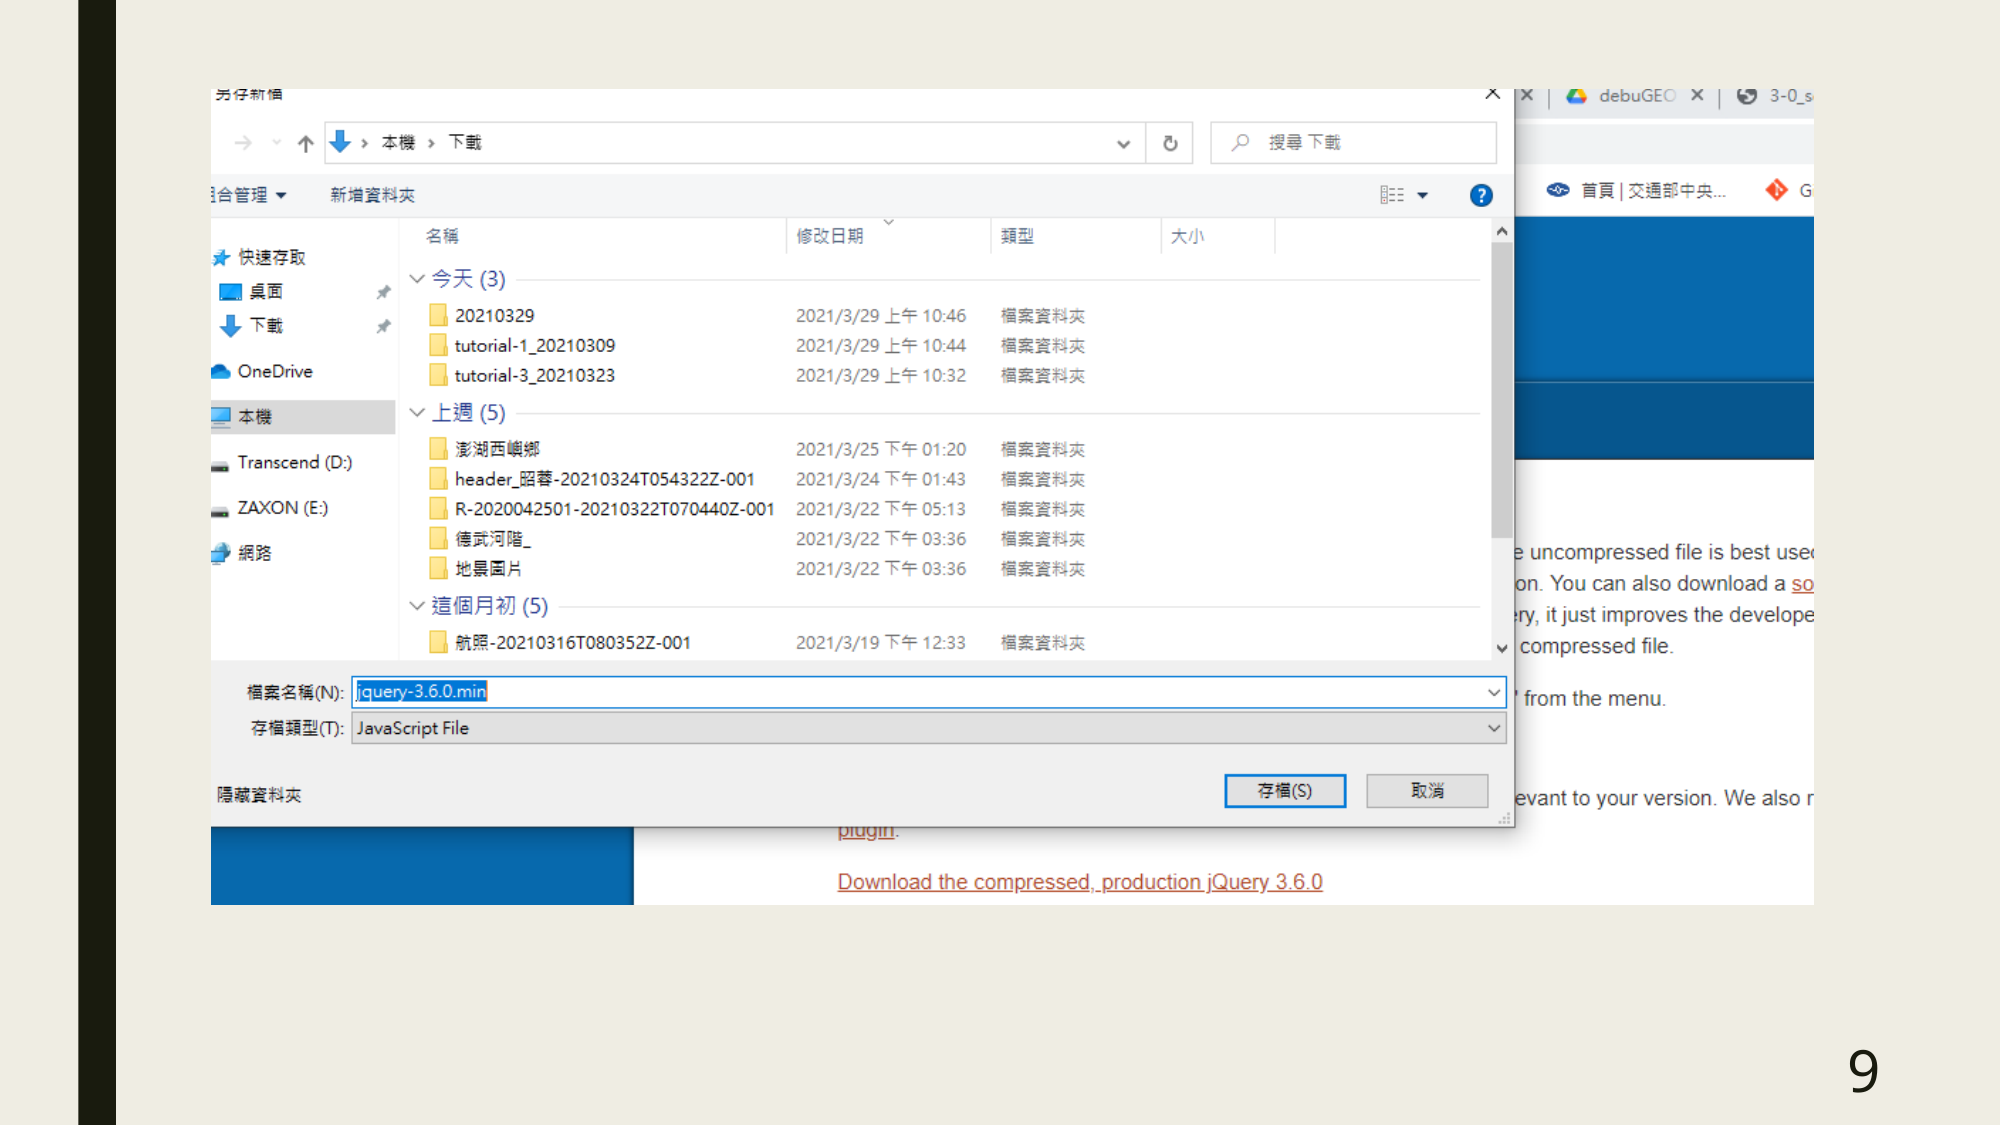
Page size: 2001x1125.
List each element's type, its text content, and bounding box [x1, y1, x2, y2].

picture [210, 89, 1814, 905]
slide_number 9 [1633, 1040, 1896, 1107]
